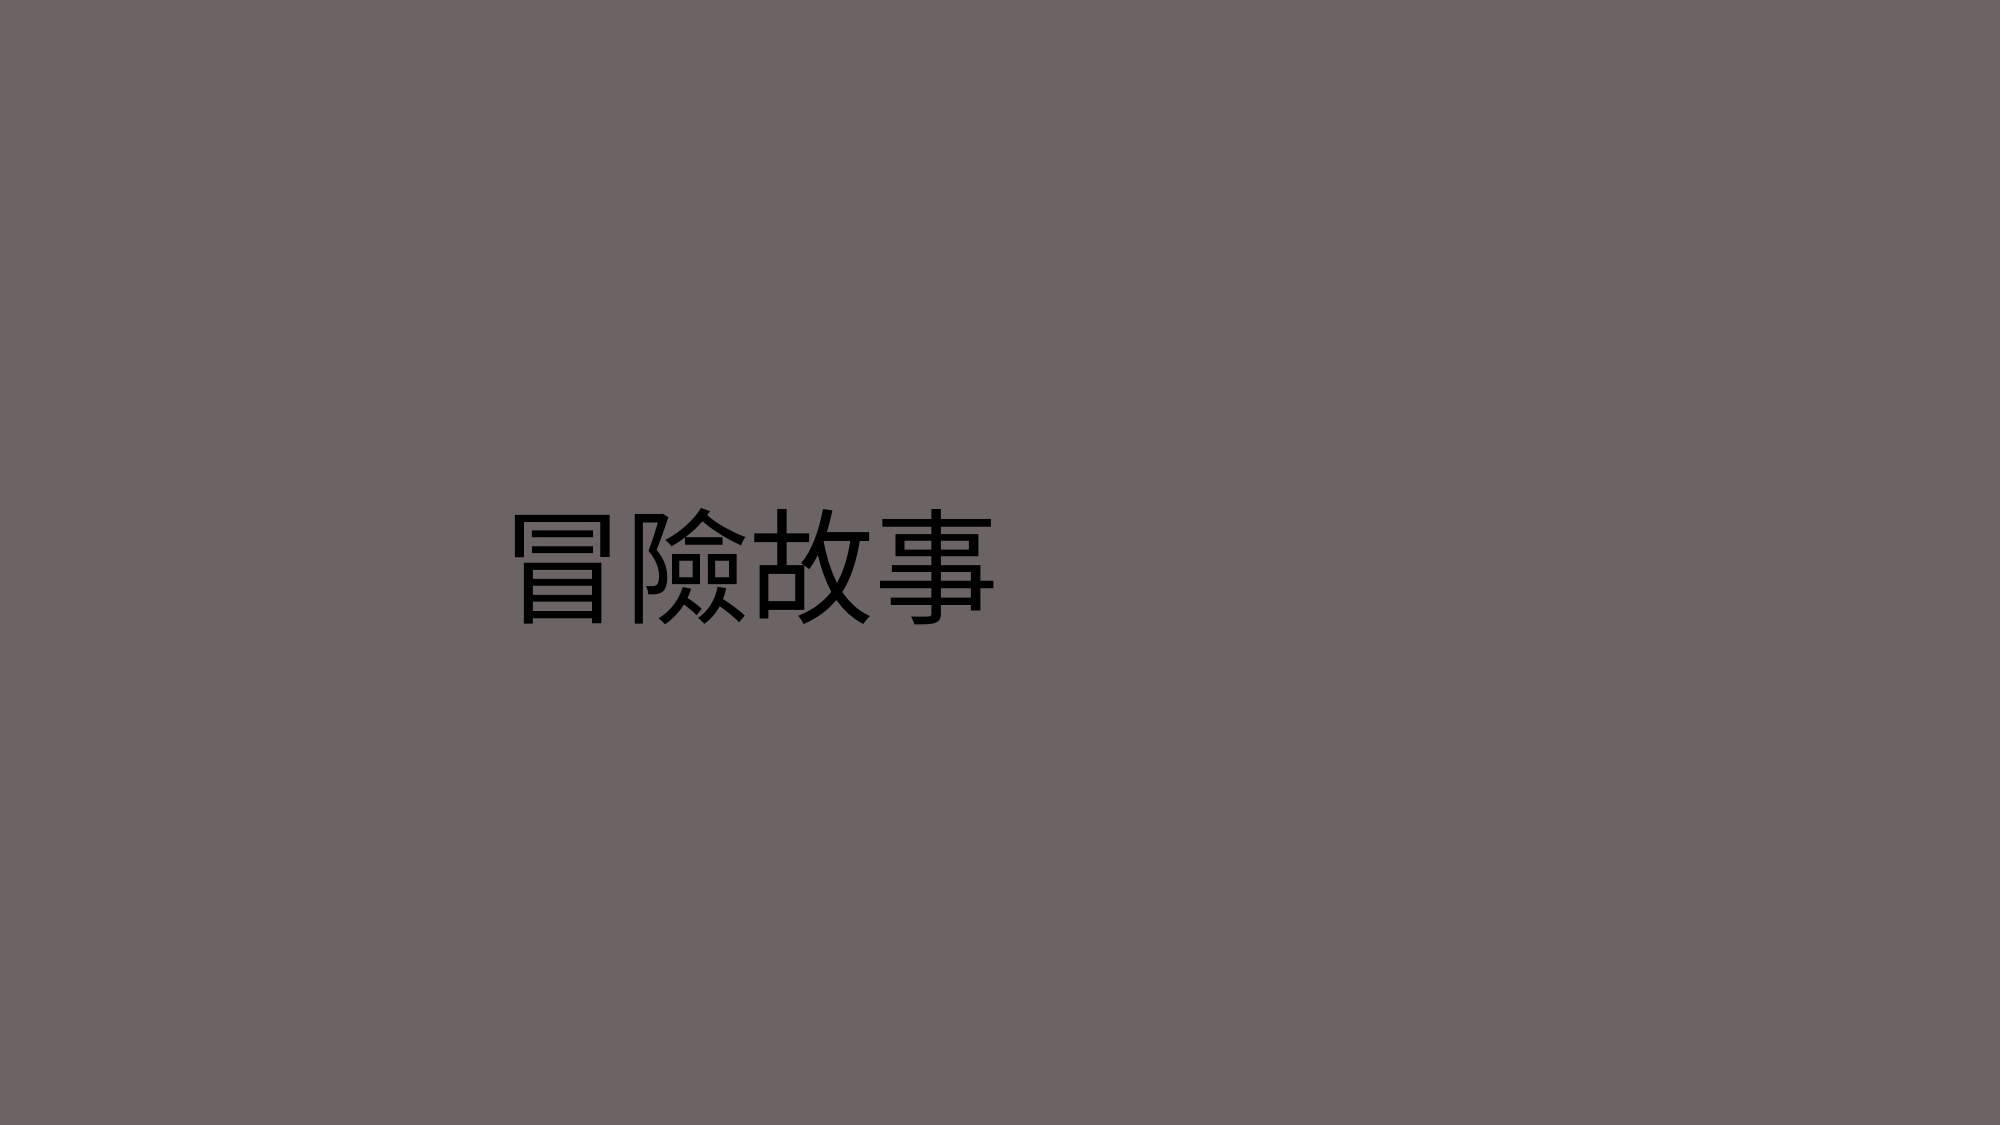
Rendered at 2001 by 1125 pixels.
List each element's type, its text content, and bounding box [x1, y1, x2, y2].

title 冒險故事 [0, 475, 1500, 650]
